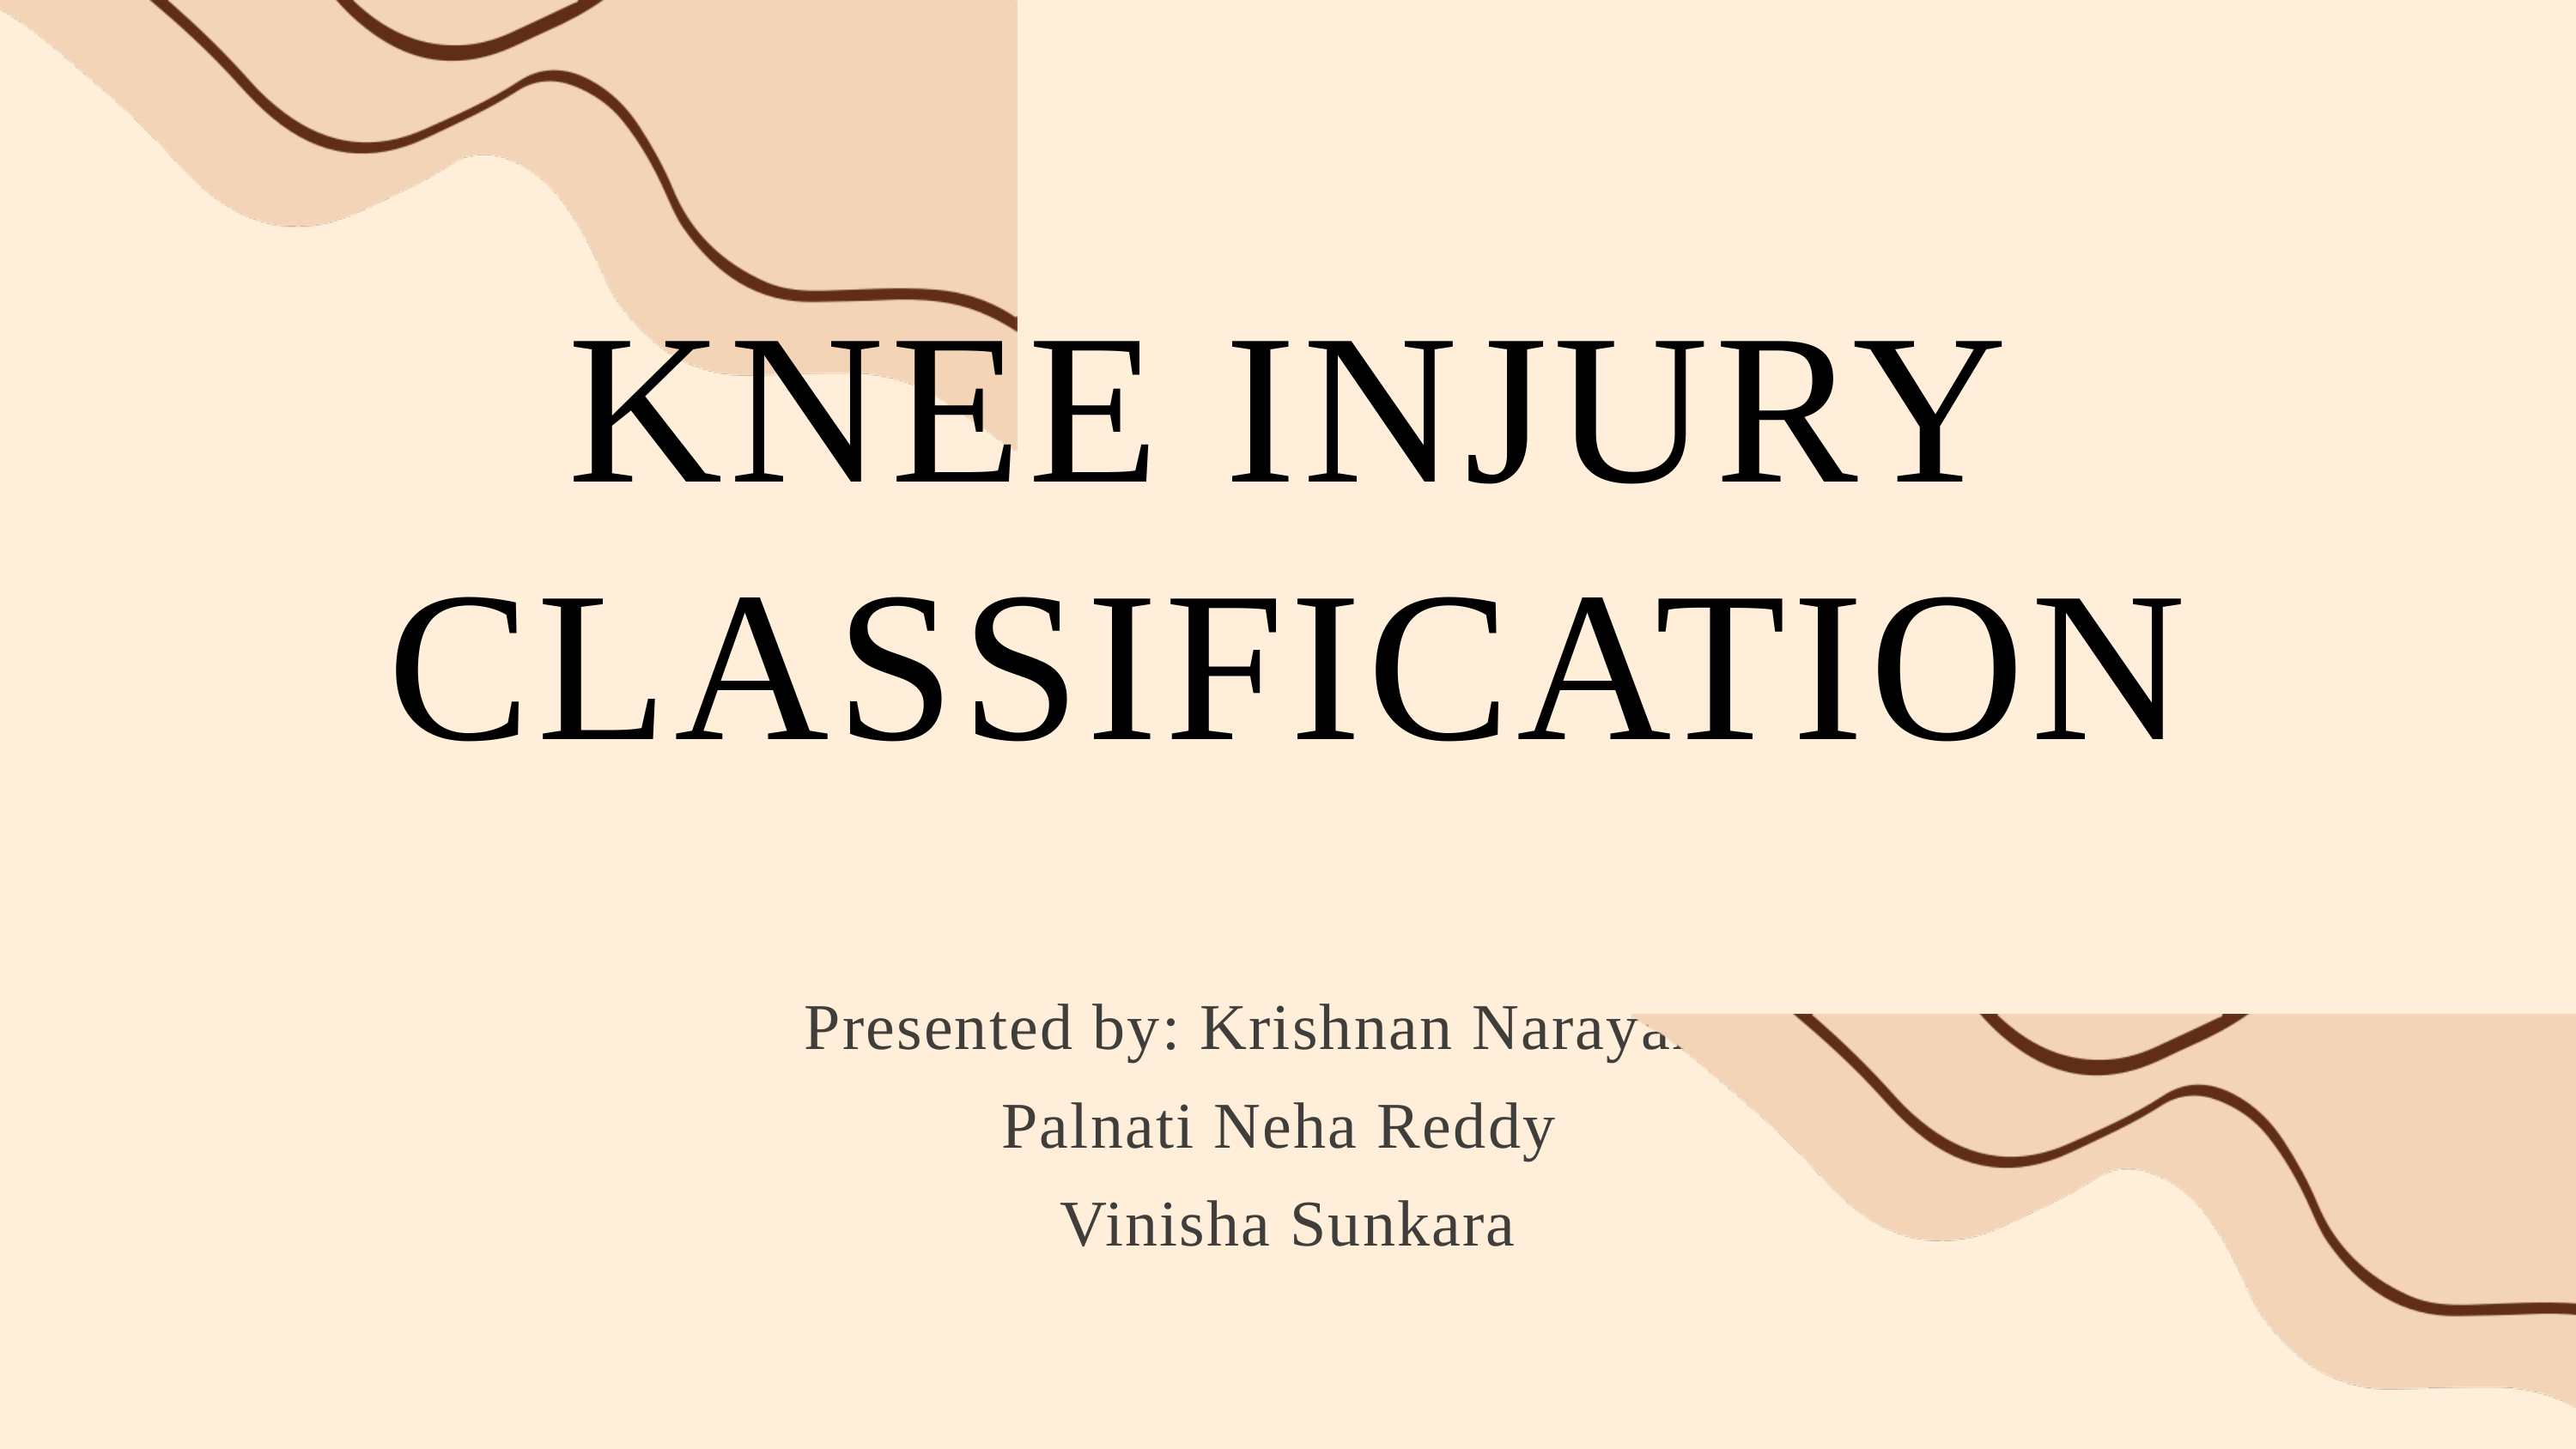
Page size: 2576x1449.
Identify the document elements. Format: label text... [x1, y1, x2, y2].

text_box Presented by: Krishnan Narayanan Palnati Neha Reddy Vinisha Sunkara [706, 964, 1870, 1357]
text_box [0, 0, 1018, 452]
text_box KNEE INJURY CLASSIFICATION [271, 267, 2305, 783]
text_box [1631, 1014, 2576, 1449]
